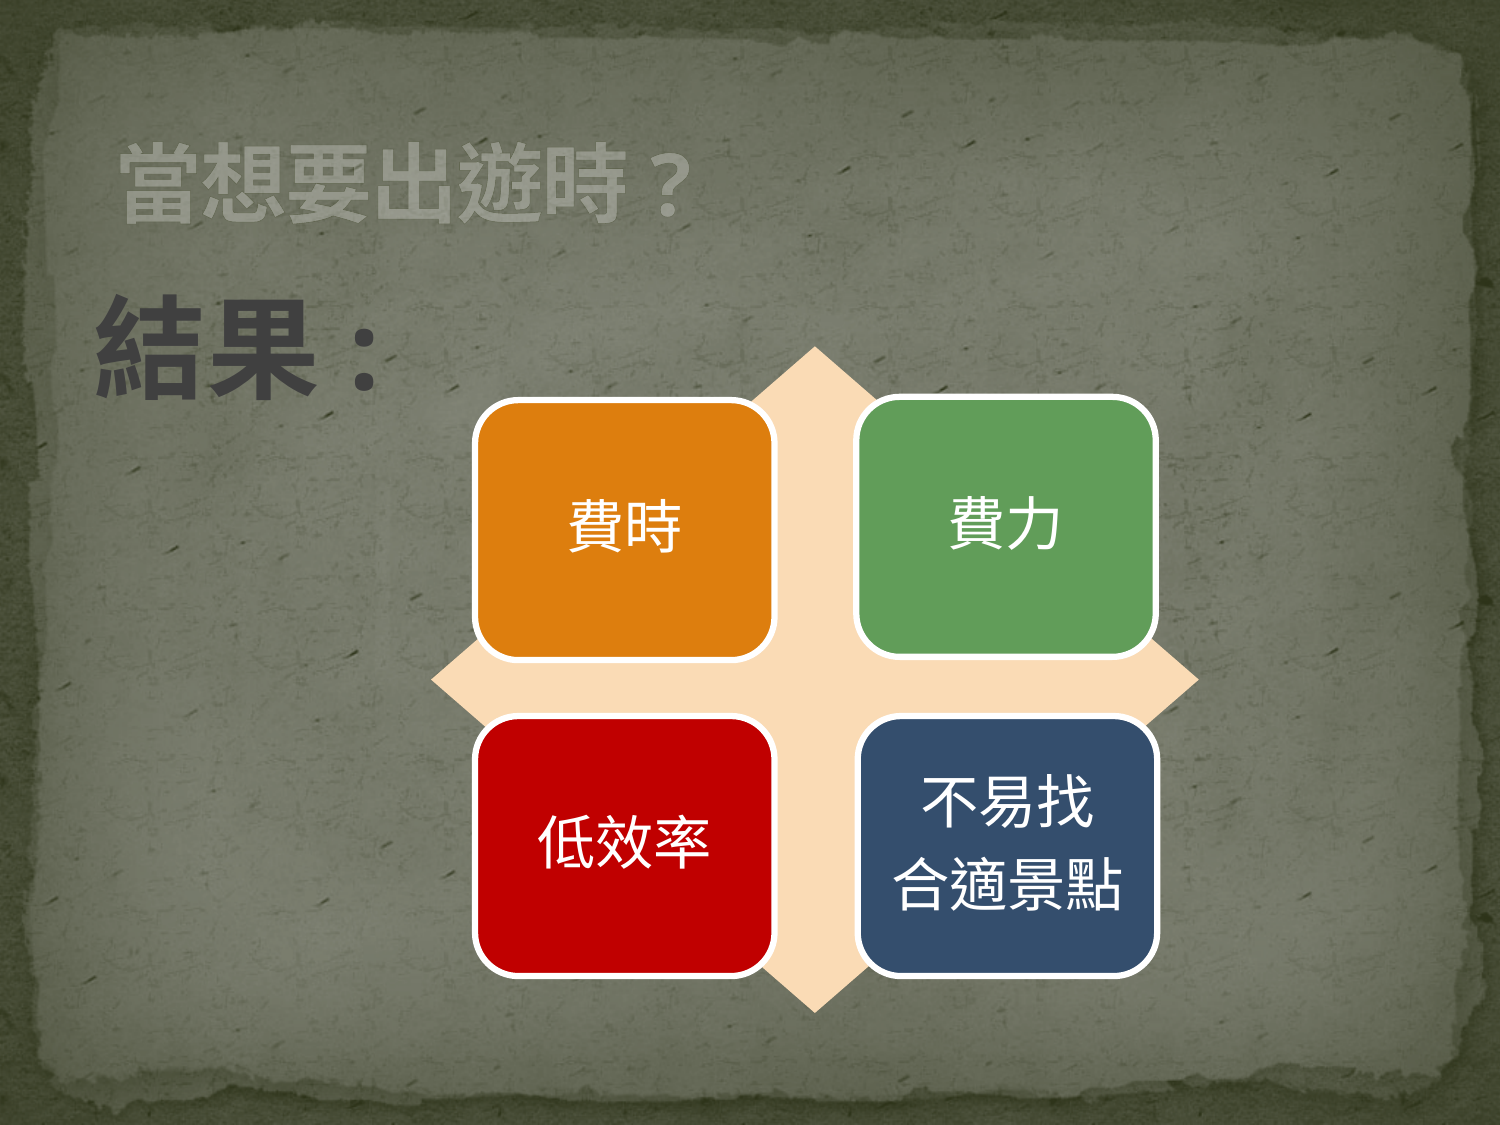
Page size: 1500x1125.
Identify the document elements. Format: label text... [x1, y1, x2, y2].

text_box 費力 [853, 393, 1159, 661]
text_box 低效率 [471, 712, 778, 980]
text_box 不易找 合適景點 [854, 712, 1161, 980]
text_box [431, 346, 1199, 1013]
text_box 當想要出遊時? [99, 75, 1450, 241]
text_box 結果: [76, 270, 399, 421]
text_box 費時 [471, 396, 778, 664]
